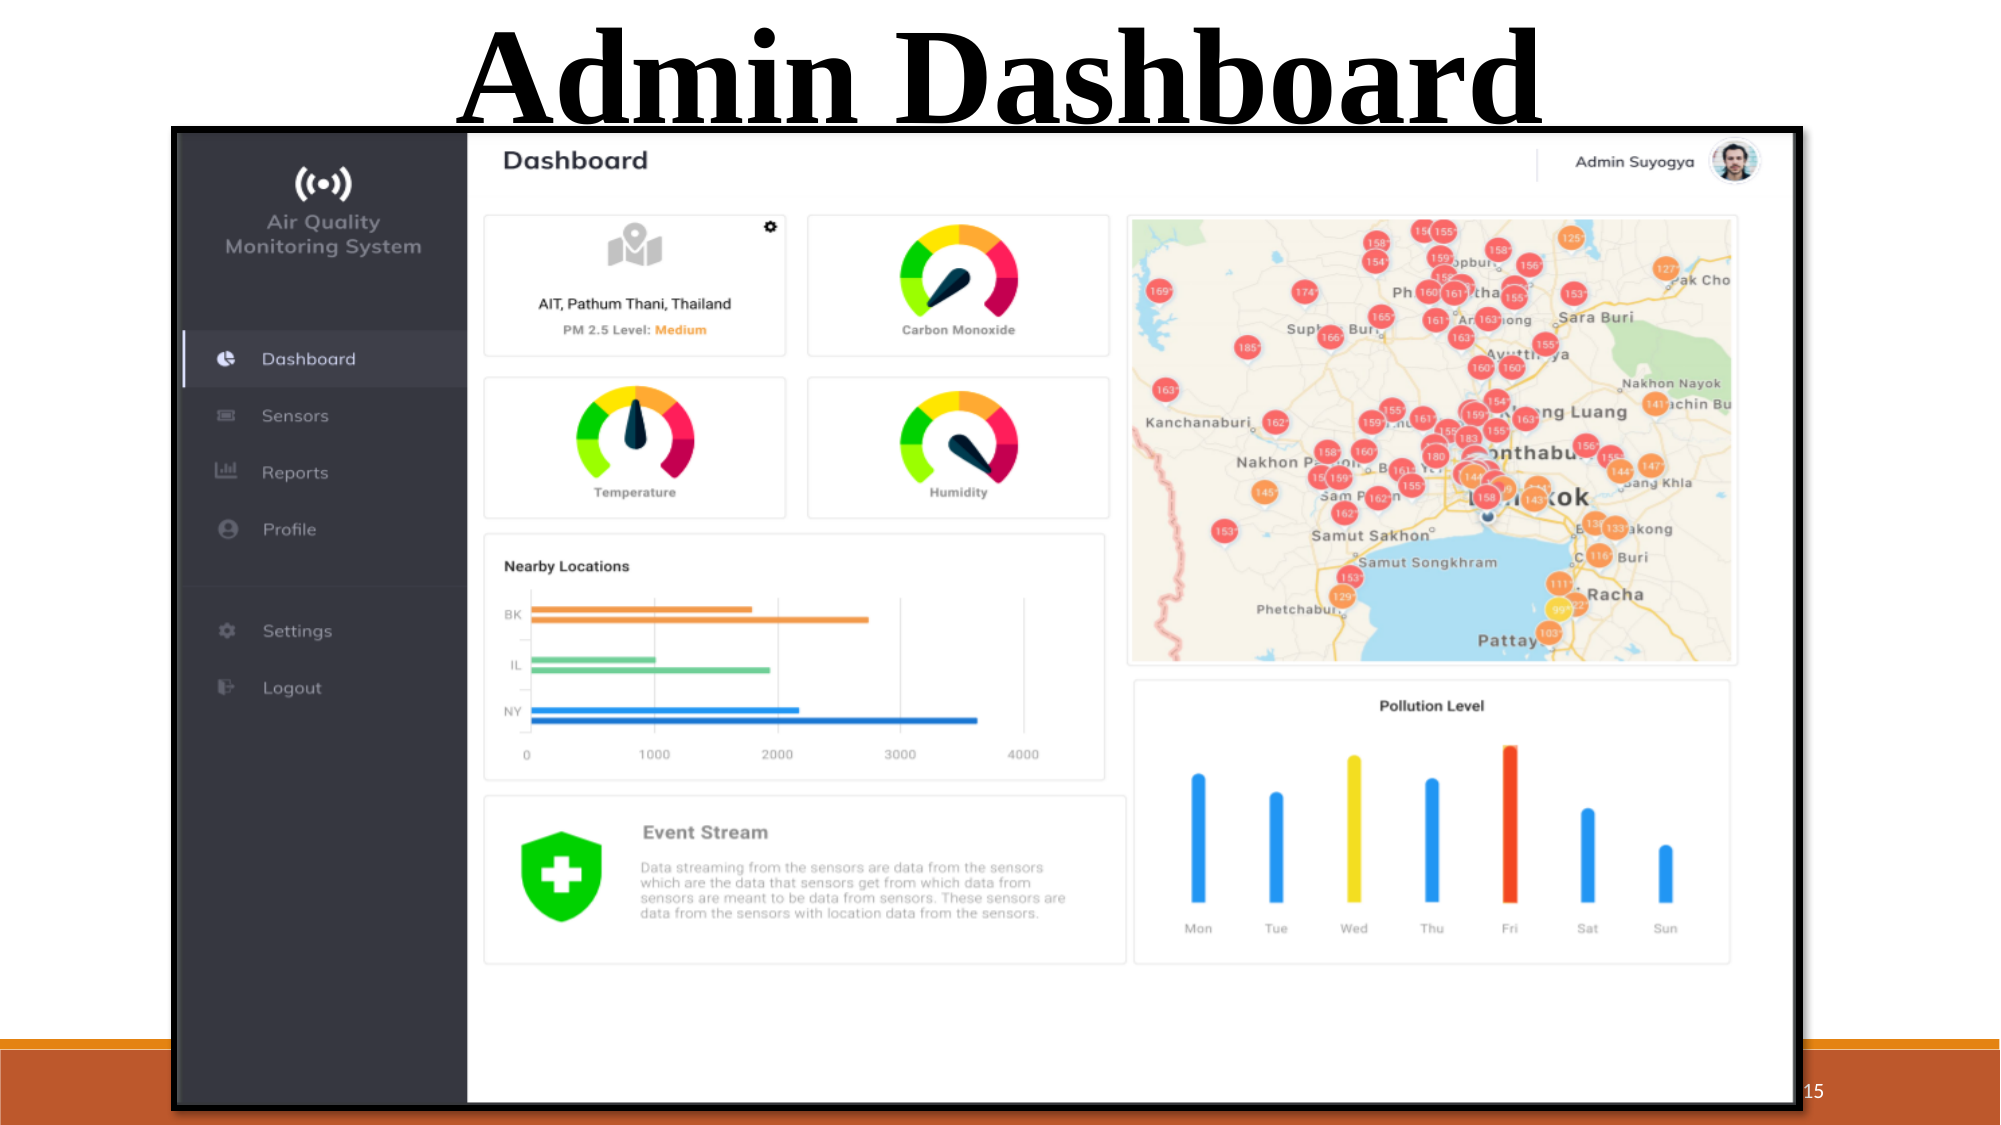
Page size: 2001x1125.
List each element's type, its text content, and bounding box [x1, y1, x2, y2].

slide_number 15 [1807, 1059, 1840, 1120]
picture [176, 132, 1797, 1106]
title Admin Dashboard [0, 0, 2000, 160]
